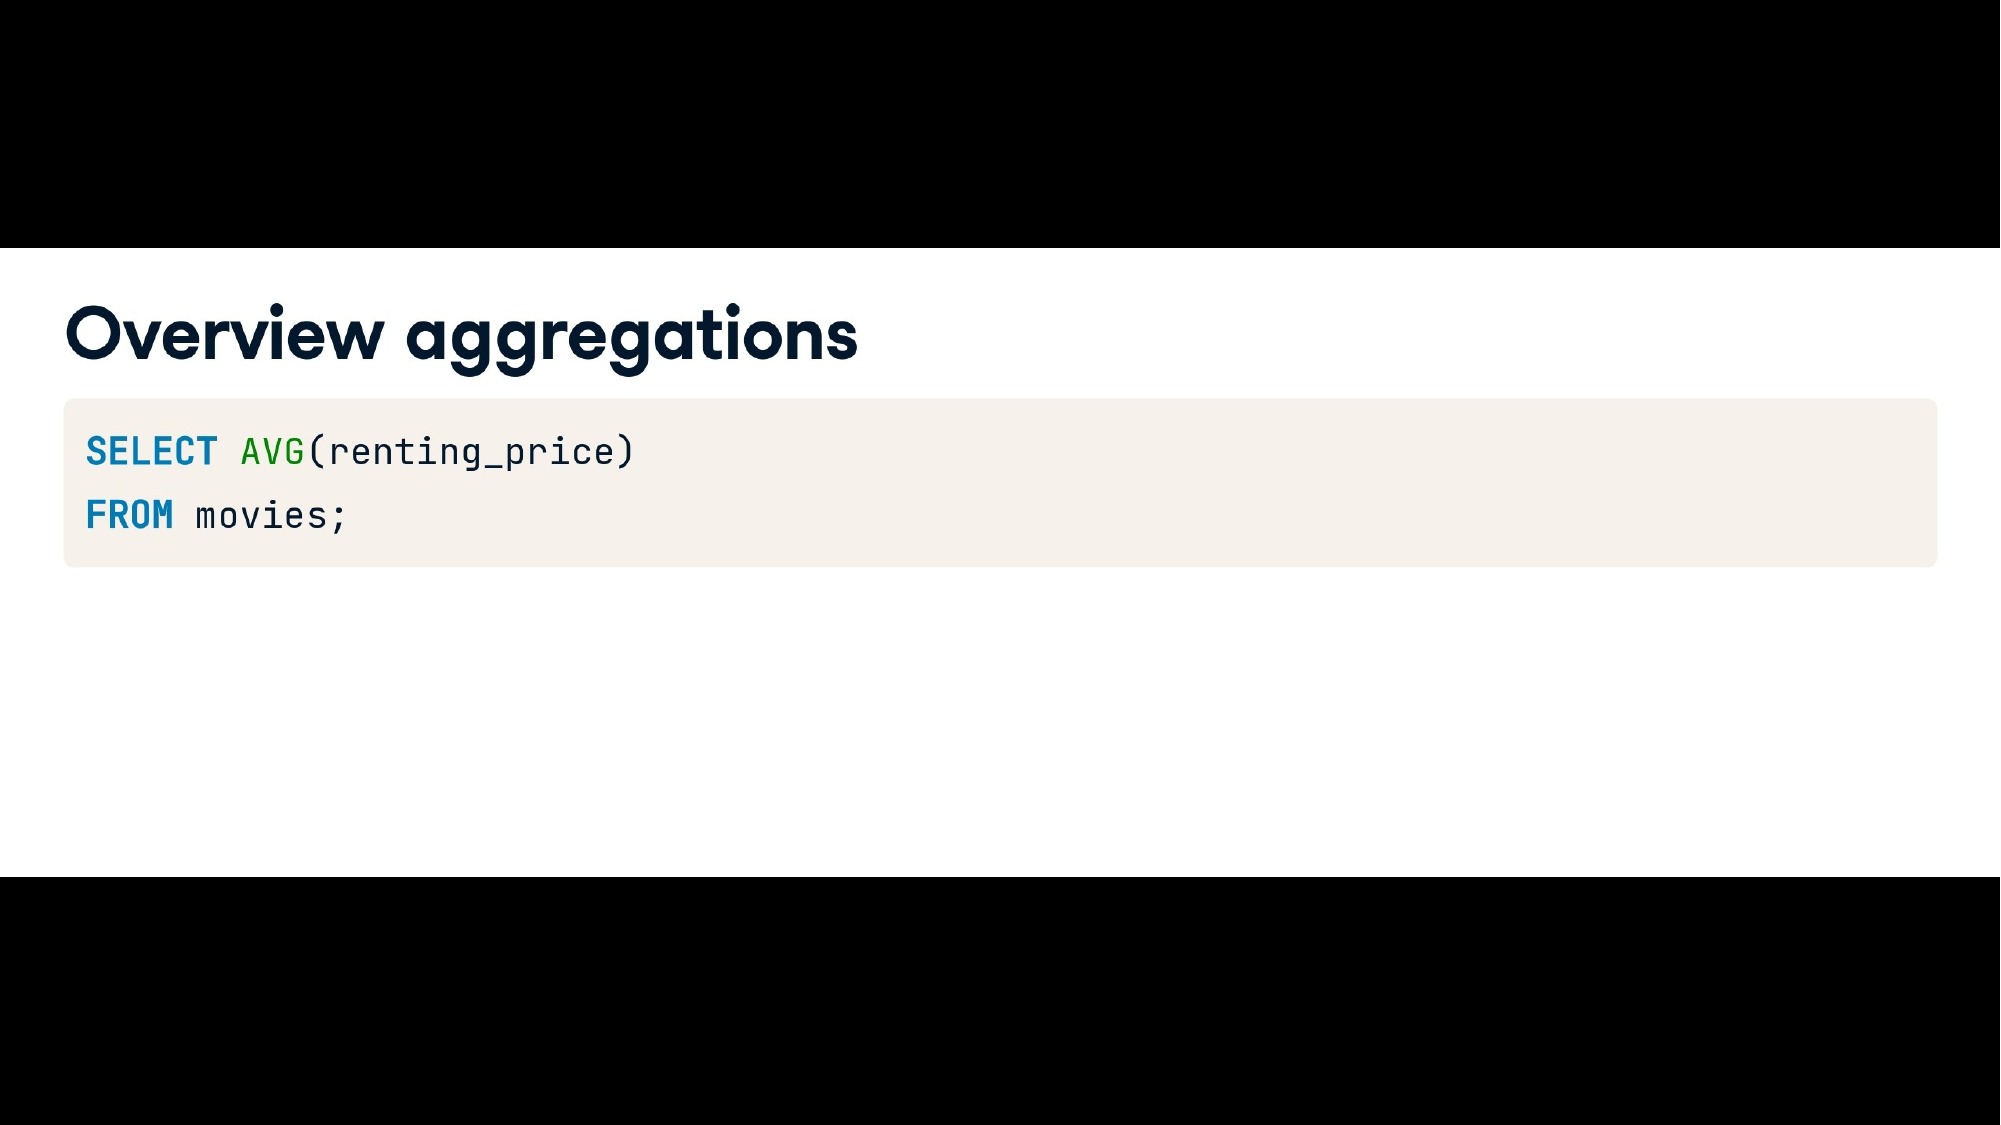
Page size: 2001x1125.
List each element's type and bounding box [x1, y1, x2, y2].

picture [0, 248, 2000, 877]
